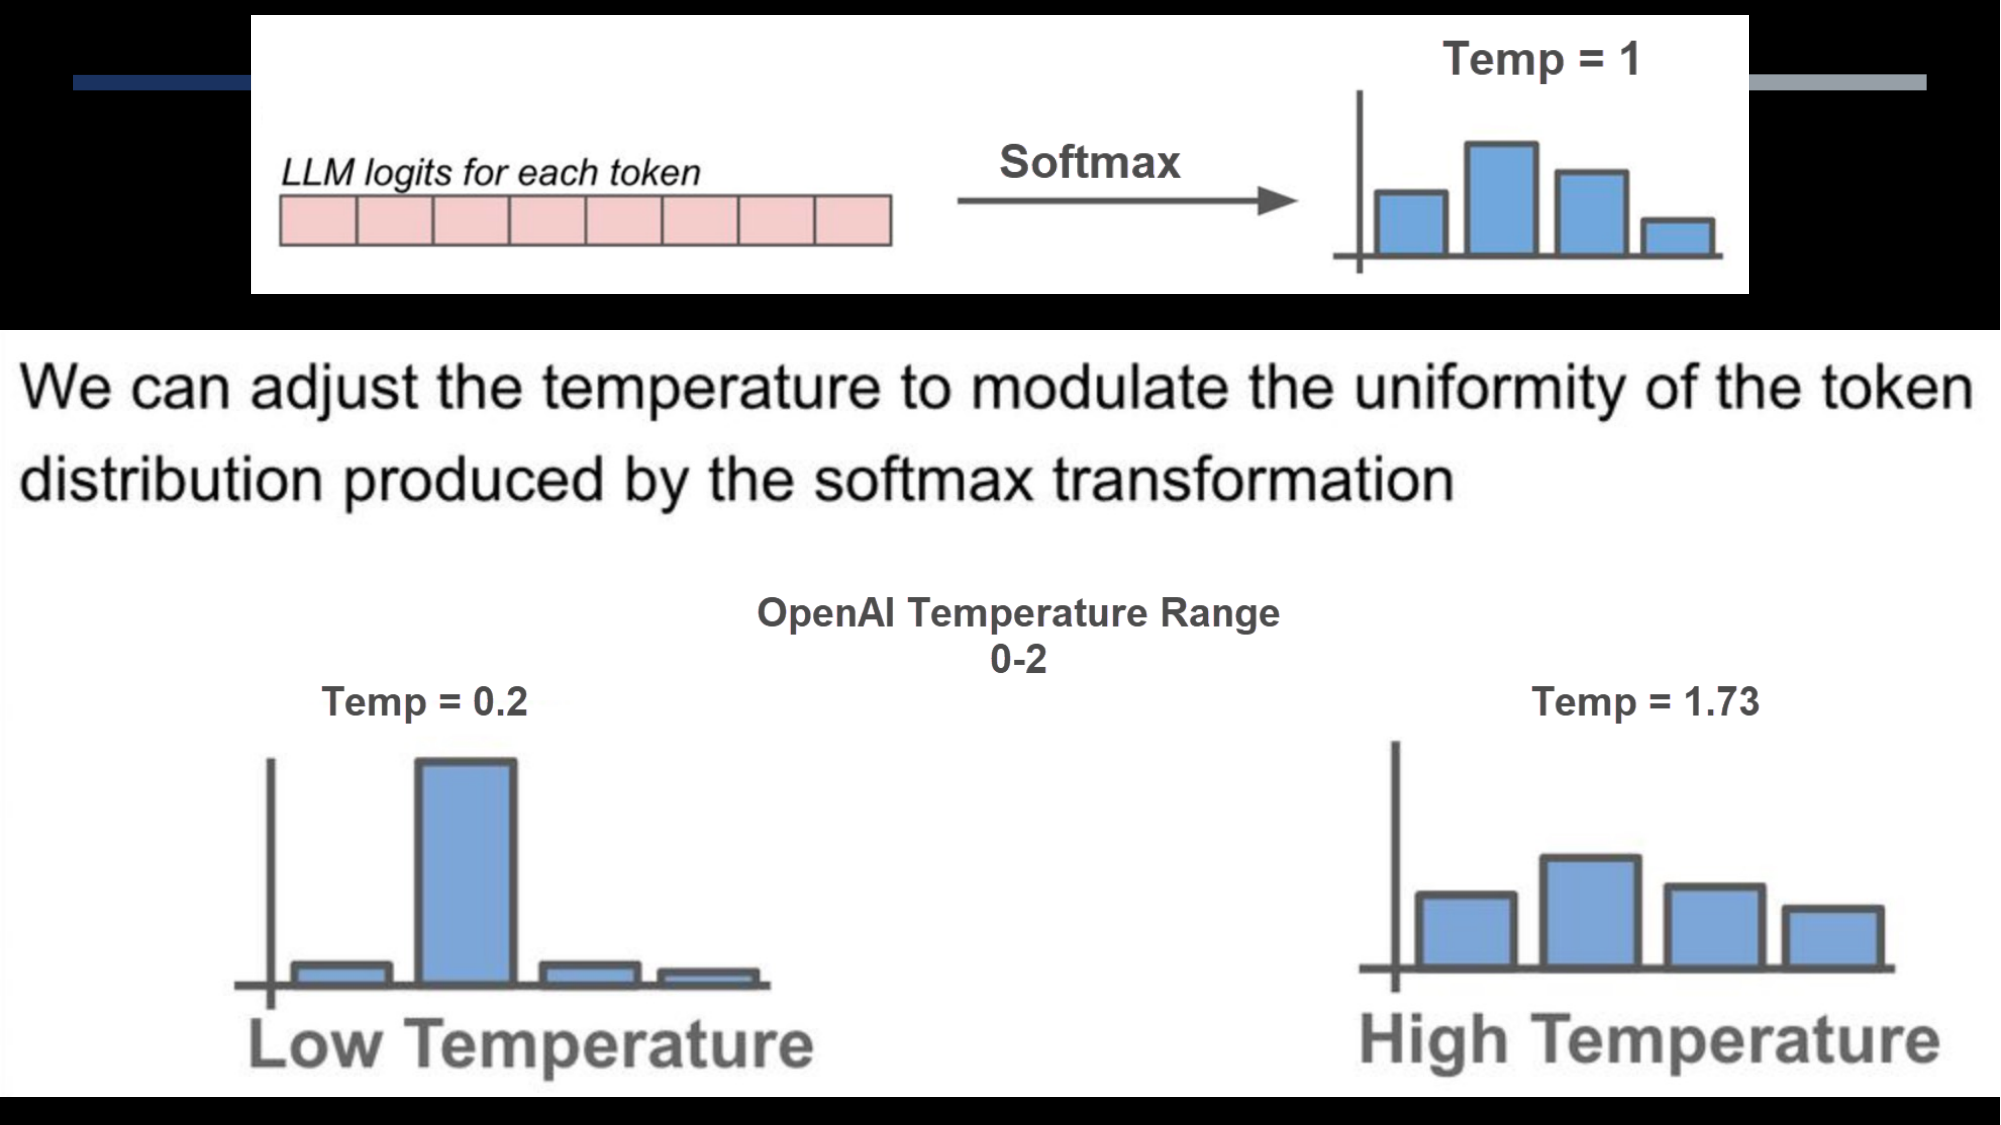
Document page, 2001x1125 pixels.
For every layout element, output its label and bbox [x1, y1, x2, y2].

picture [0, 330, 2000, 1098]
picture [251, 14, 1749, 295]
